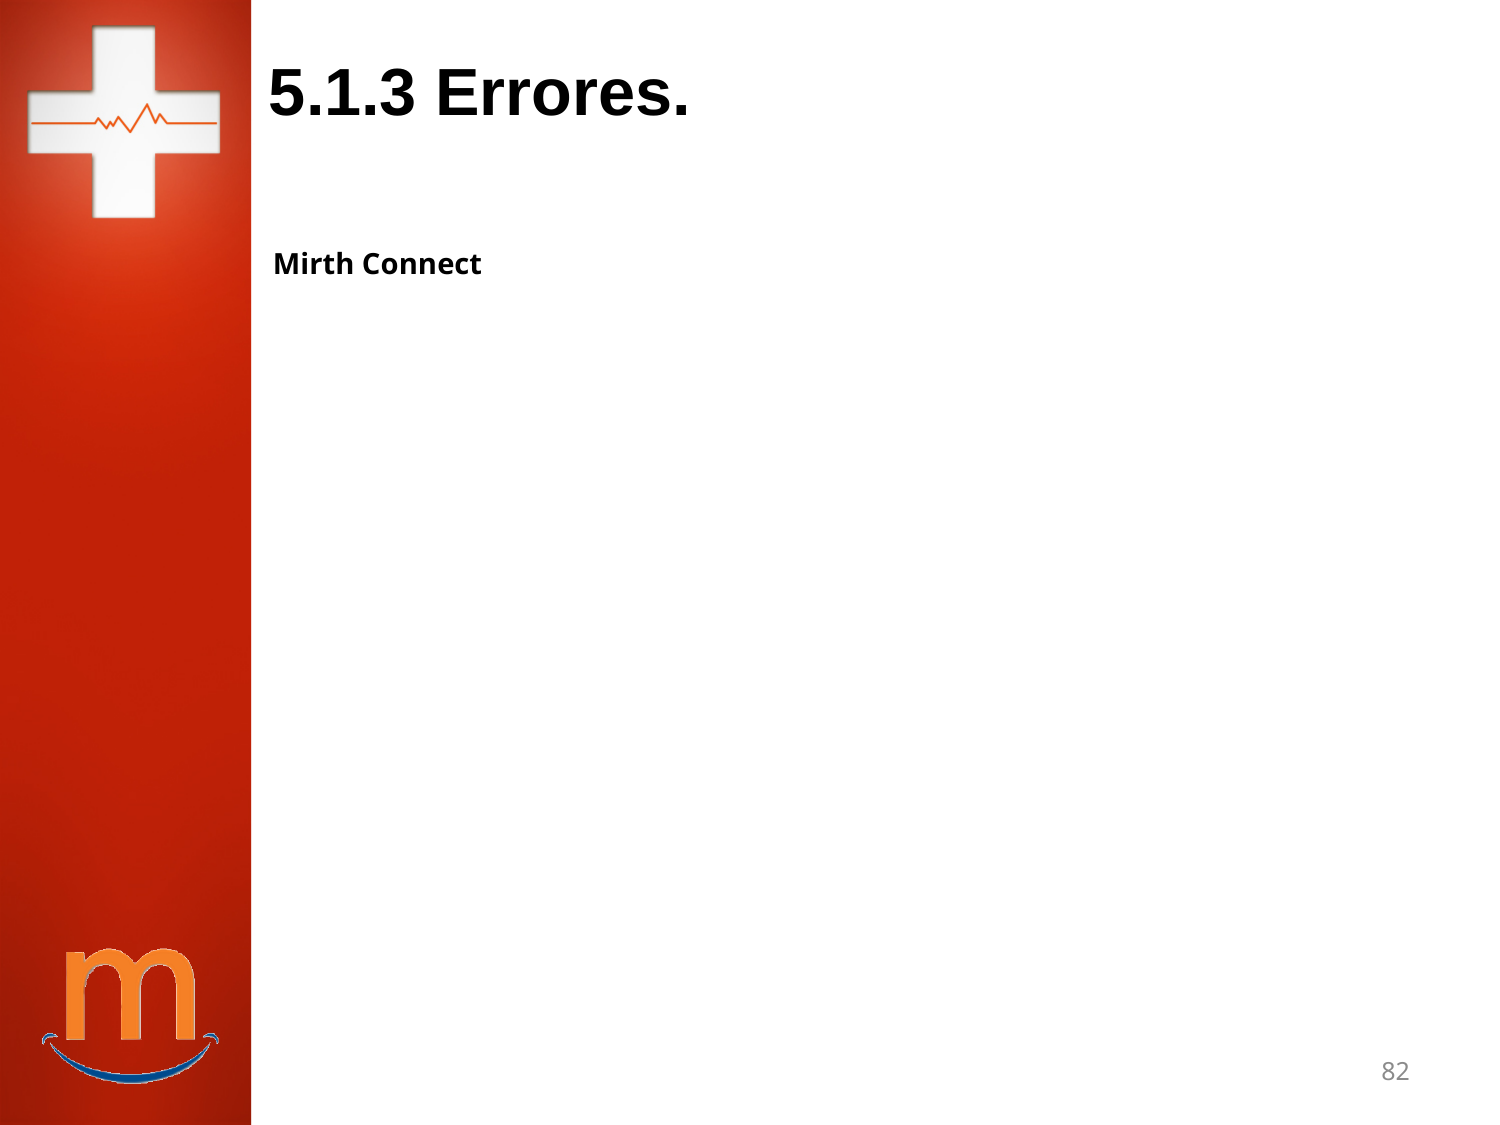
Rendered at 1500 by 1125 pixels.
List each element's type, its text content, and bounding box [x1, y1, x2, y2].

text_box Mirth Connect [257, 237, 1471, 1072]
title 5.1.3 Errores. [253, 2, 1500, 176]
slide_number 82 [1074, 1072, 1425, 1103]
picture [0, 0, 1500, 1125]
